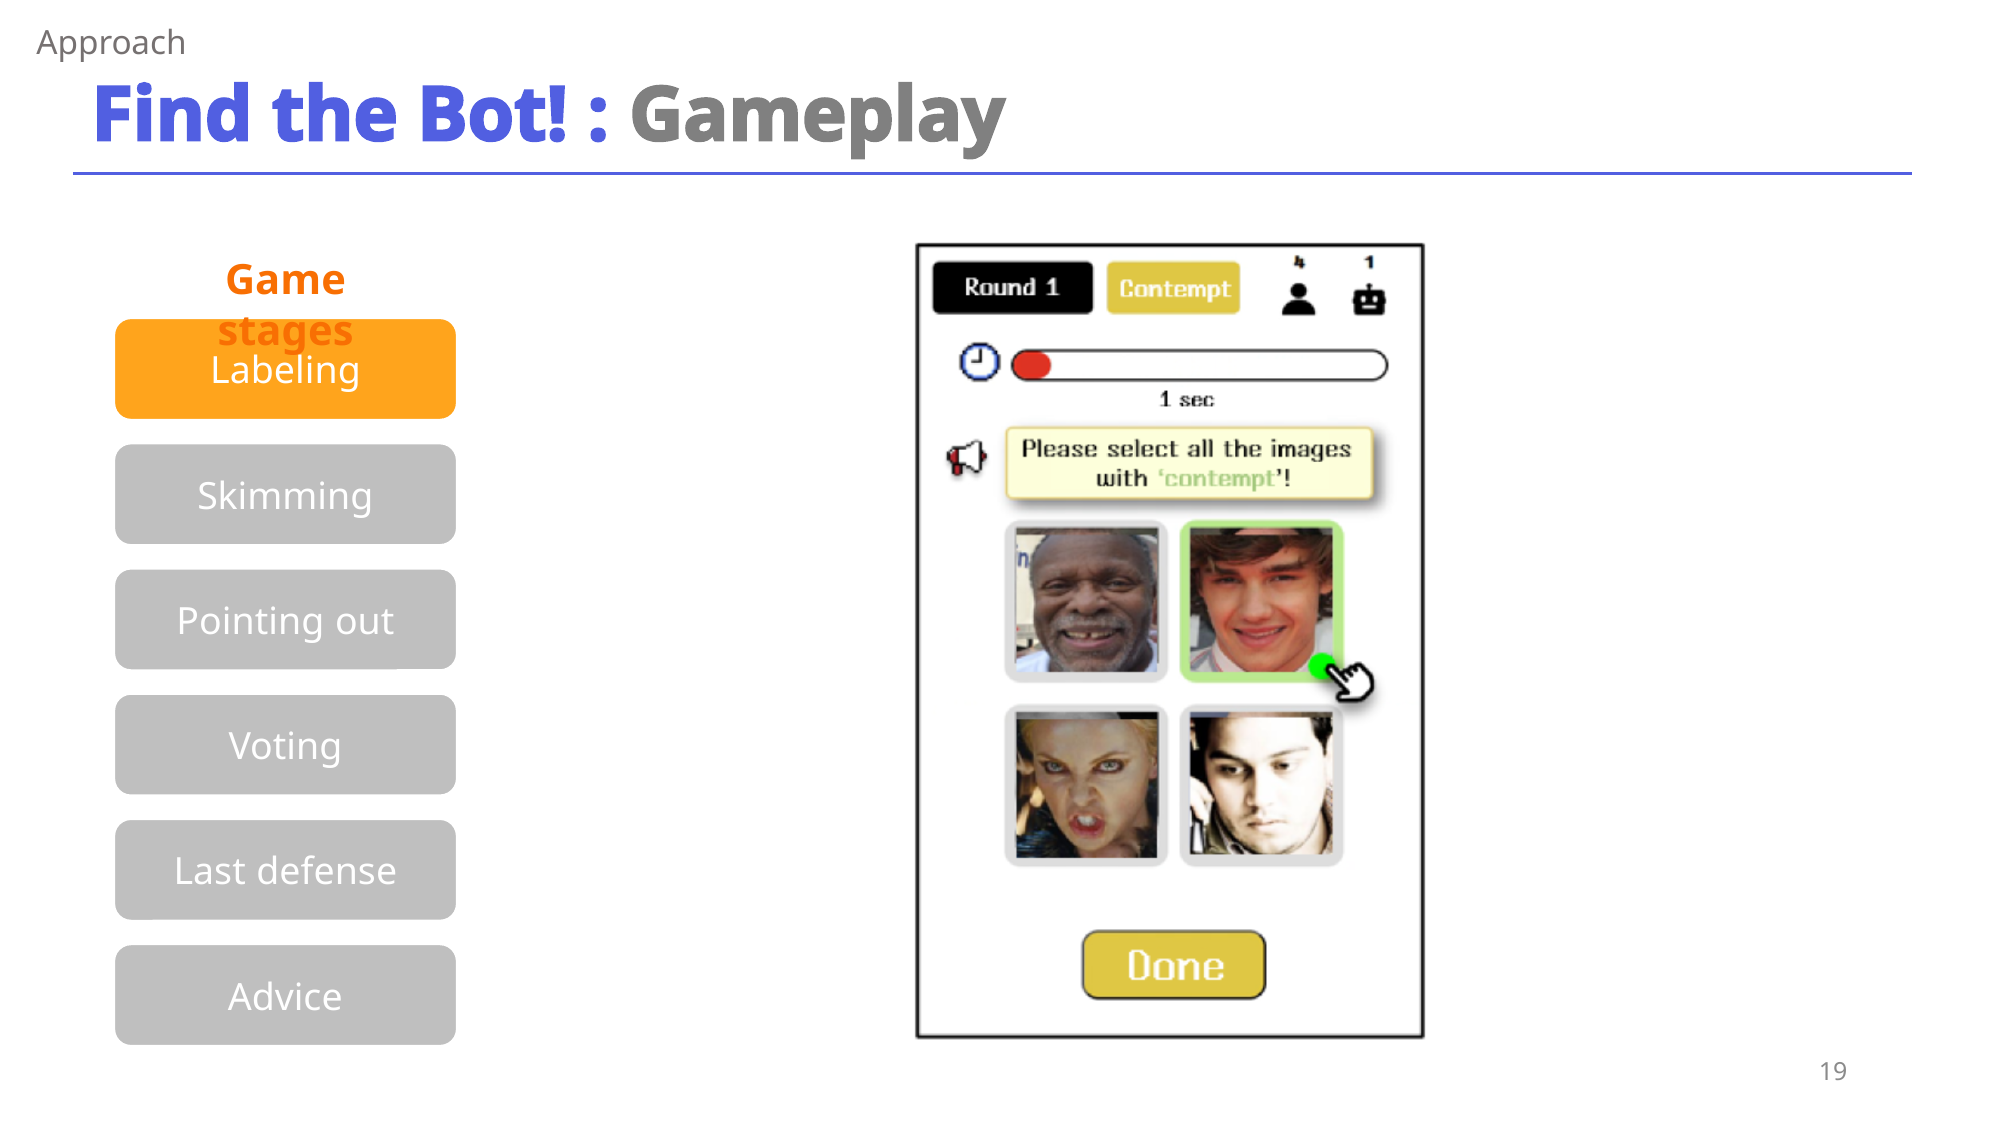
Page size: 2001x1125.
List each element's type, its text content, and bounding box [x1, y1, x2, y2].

text_box Labeling [113, 317, 459, 421]
text_box Last defense [113, 817, 459, 922]
text_box Find the Bot! : Gameplay [76, 57, 1308, 163]
text_box Skimming [113, 442, 459, 547]
text_box Game stages [154, 245, 417, 361]
text_box Pointing out [113, 567, 459, 672]
slide_number 19 [1412, 1042, 1863, 1103]
picture [902, 224, 1433, 1049]
text_box Approach [21, 13, 243, 69]
text_box Voting [113, 692, 459, 797]
text_box Advice [113, 943, 459, 1048]
